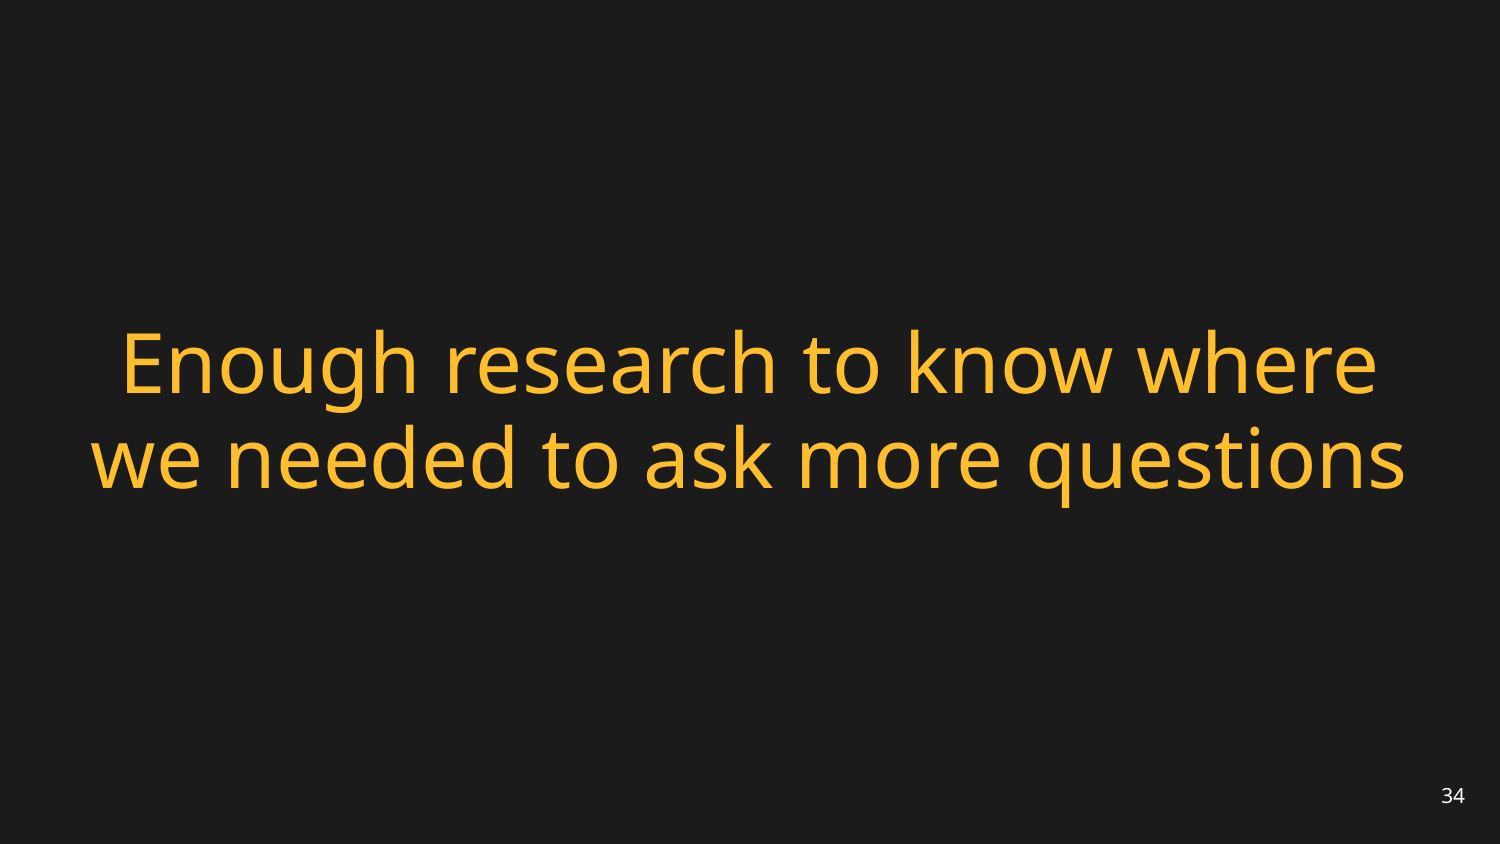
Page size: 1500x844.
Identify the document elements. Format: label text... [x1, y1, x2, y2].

slide_number 34 [1389, 764, 1480, 830]
title Enough research to know where we needed to ask more questions [51, 72, 1449, 753]
